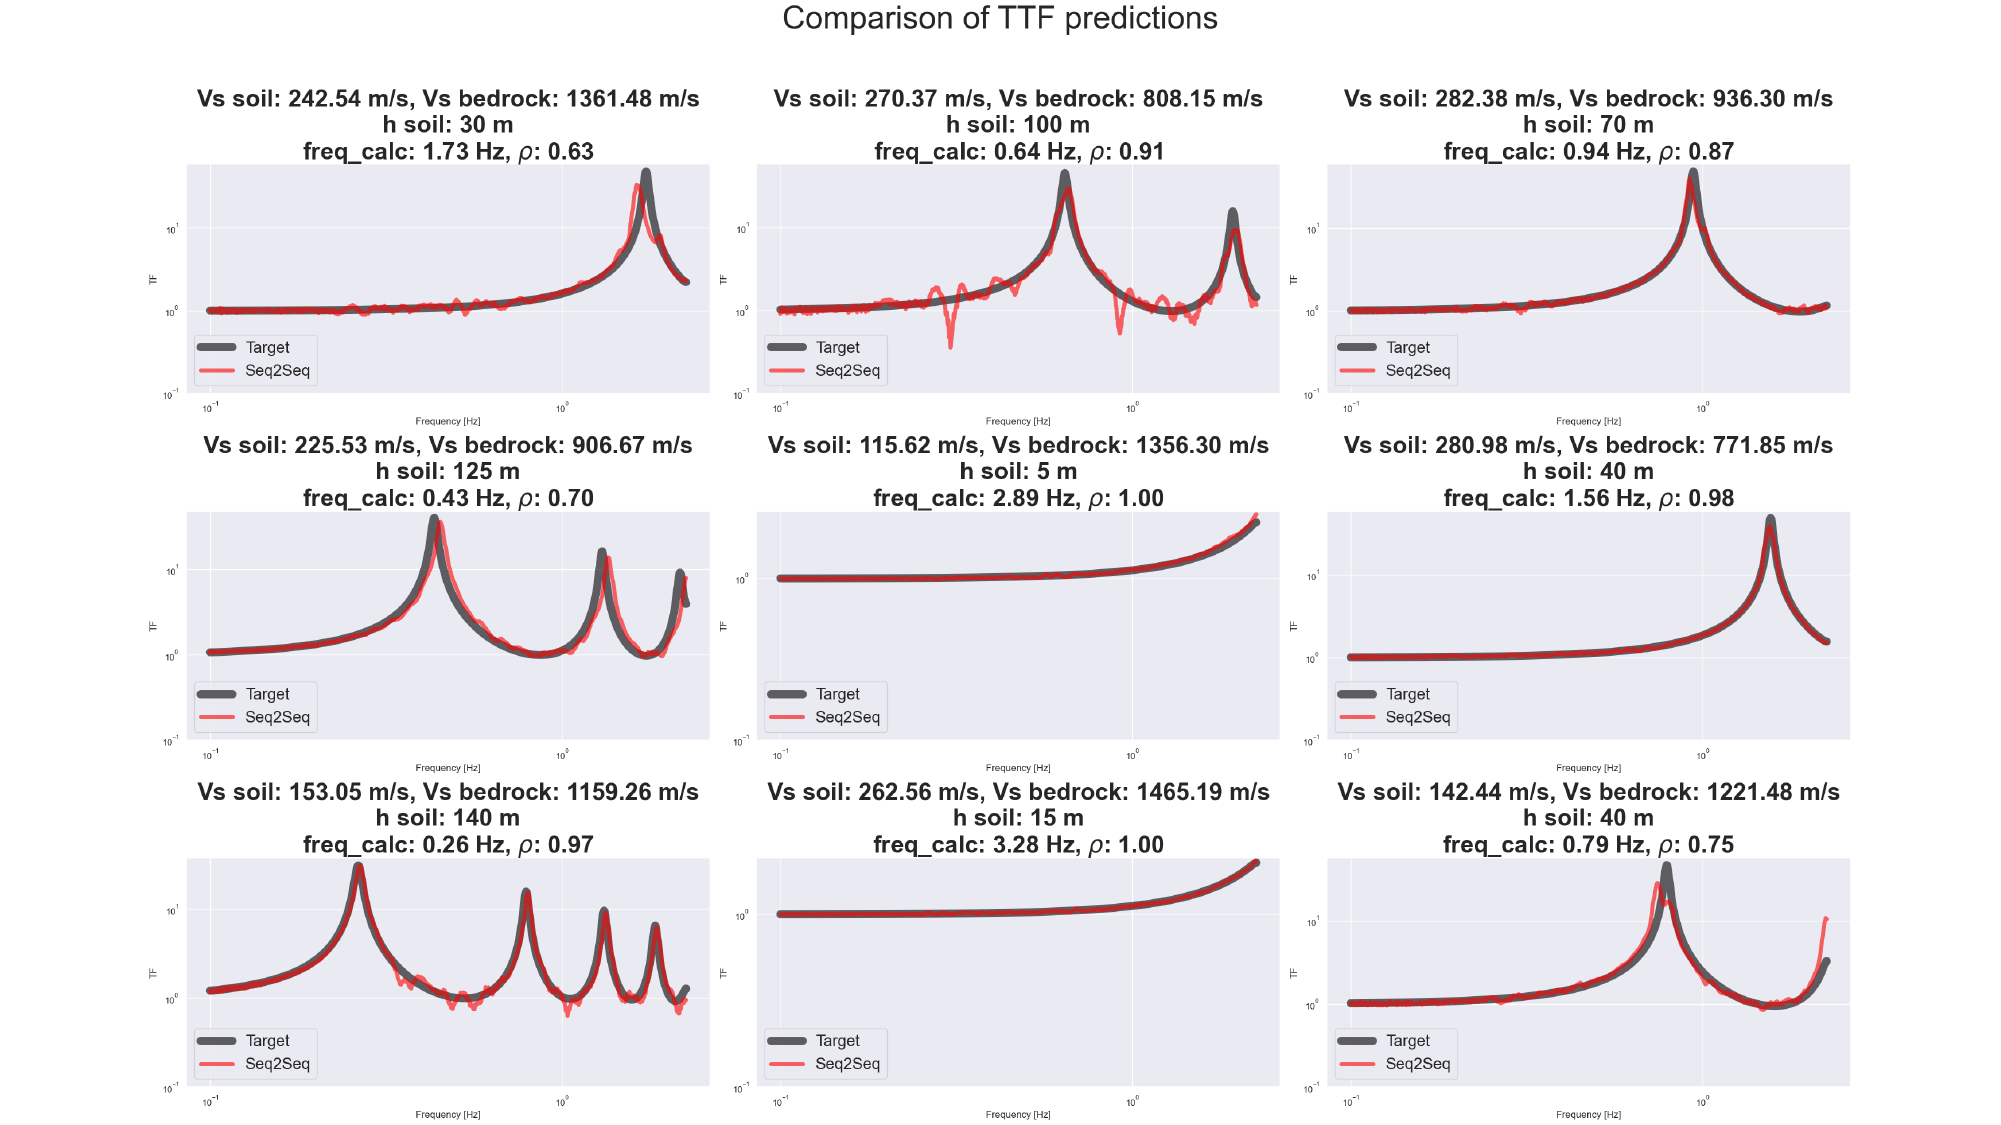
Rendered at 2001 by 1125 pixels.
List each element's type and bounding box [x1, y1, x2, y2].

picture [143, 0, 1856, 1125]
